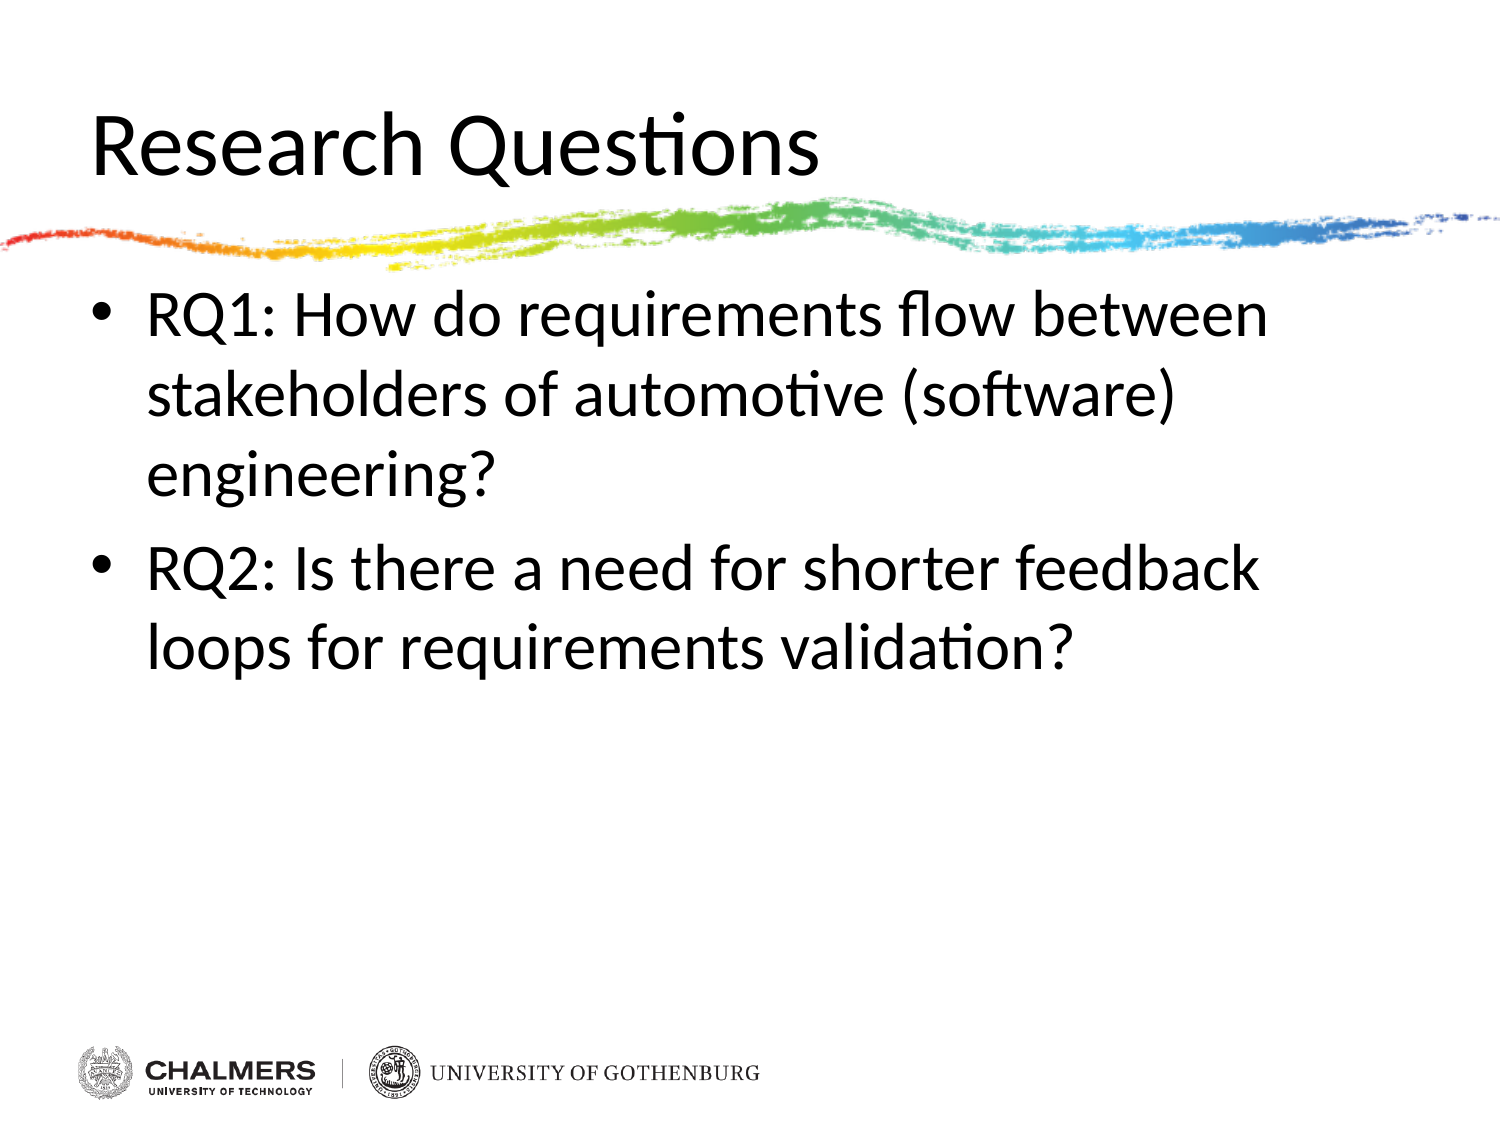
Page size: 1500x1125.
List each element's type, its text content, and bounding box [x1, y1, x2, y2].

picture [0, 162, 1500, 292]
list RQ1: How do requirements flow between stakeholders of automotive (software) engineering? RQ2: Is there a need for shorter feedback loops for requirements validation? [75, 262, 1425, 1005]
title Research Questions [75, 45, 1425, 233]
